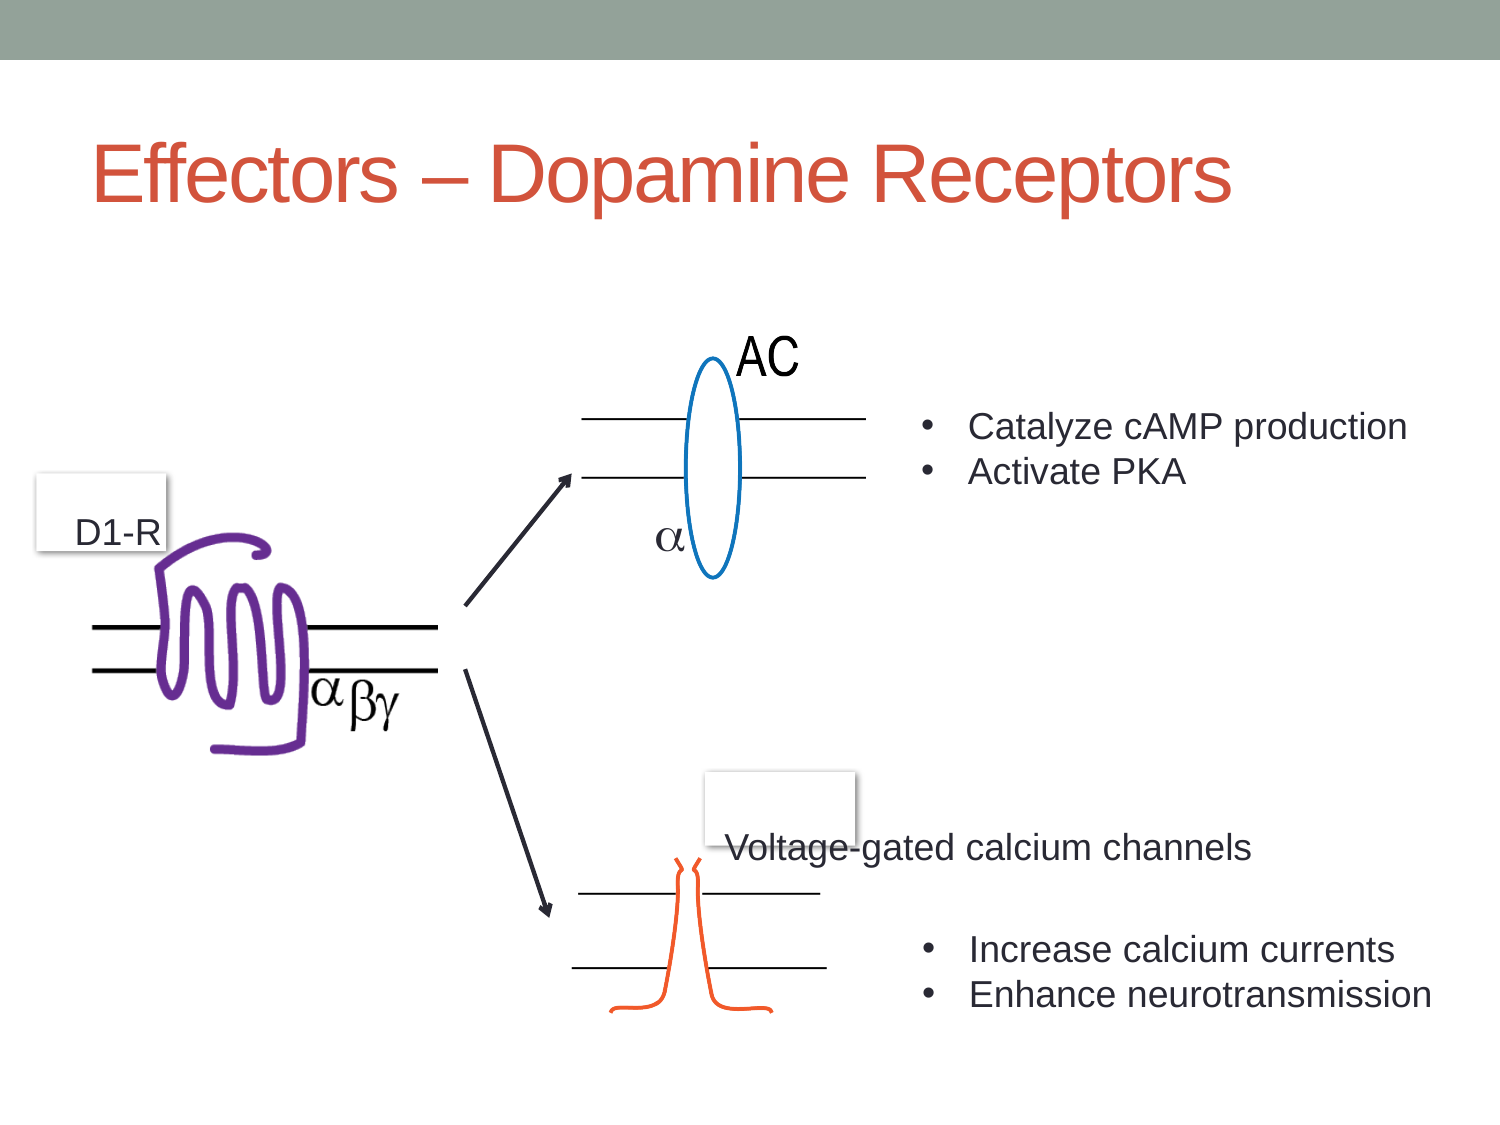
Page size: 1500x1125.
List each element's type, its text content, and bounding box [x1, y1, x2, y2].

title Effectors – Dopamine Receptors [75, 87, 1425, 250]
text_box Catalyze cAMP production Activate PKA [906, 394, 1424, 500]
text_box Voltage-gated calcium channels [863, 815, 1268, 876]
text_box Increase calcium currents Enhance neurotransmission [907, 917, 1448, 1023]
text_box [464, 473, 572, 607]
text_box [581, 327, 866, 581]
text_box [36, 473, 439, 757]
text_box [571, 750, 856, 1014]
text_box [464, 668, 550, 919]
